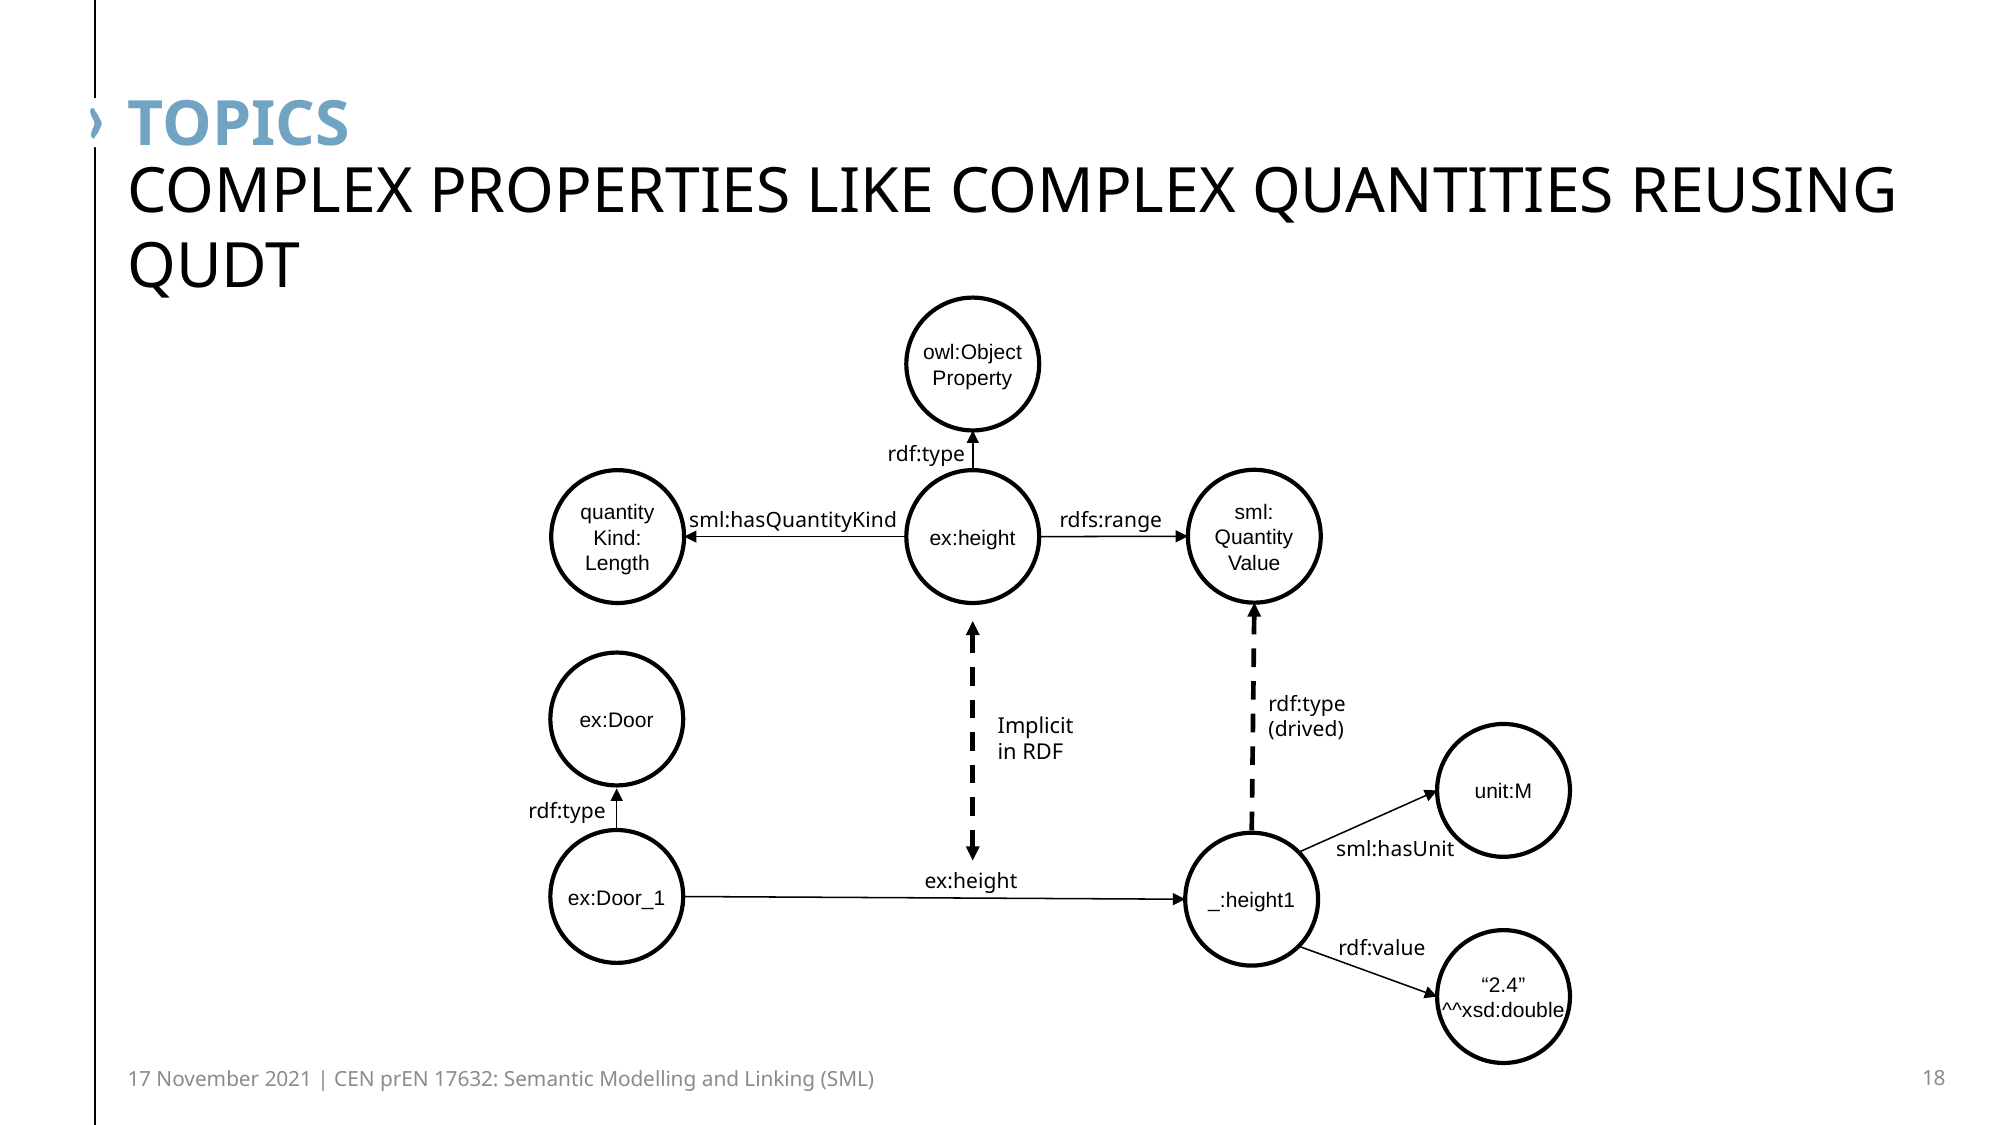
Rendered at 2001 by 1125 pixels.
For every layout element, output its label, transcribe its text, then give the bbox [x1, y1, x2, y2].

text_box rdf:type [873, 432, 981, 473]
text_box rdf:type [513, 789, 616, 830]
footer 17 November 2021 | CEN prEN 17632: Semantic Modelling and Linking (SML) [127, 1063, 1000, 1094]
text_box _:height1 [1185, 832, 1319, 966]
subtitle Complex properties like complex quantities reusing QUDT [127, 149, 1977, 209]
text_box “2.4” ^^xsd:double [1437, 930, 1570, 1063]
text_box sml: Quantity Value [1187, 469, 1321, 603]
text_box unit:M [1437, 723, 1570, 857]
text_box quantity Kind: Length [551, 470, 684, 604]
title topics [127, 101, 1904, 146]
text_box sml:hasQuantityKind [674, 499, 913, 540]
text_box ex:Door [550, 652, 684, 786]
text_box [683, 896, 1186, 900]
text_box rdf:type [617, 789, 621, 830]
text_box Implicit in RDF [982, 704, 1096, 772]
text_box ex:height [909, 860, 1033, 896]
slide_number 18 [1907, 1063, 1977, 1094]
picture [88, 106, 102, 140]
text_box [1298, 790, 1438, 853]
text_box owl:Object Property [906, 297, 1040, 431]
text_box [1298, 946, 1438, 997]
text_box rdf:type (drived) [1255, 682, 1361, 749]
text_box rdfs:range [1044, 499, 1178, 536]
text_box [1251, 602, 1255, 833]
text_box ex:Door_1 [550, 830, 684, 963]
text_box sml:hasUnit [1321, 827, 1470, 868]
text_box rdf:value [1323, 926, 1441, 967]
text_box ex:height [906, 470, 1040, 604]
